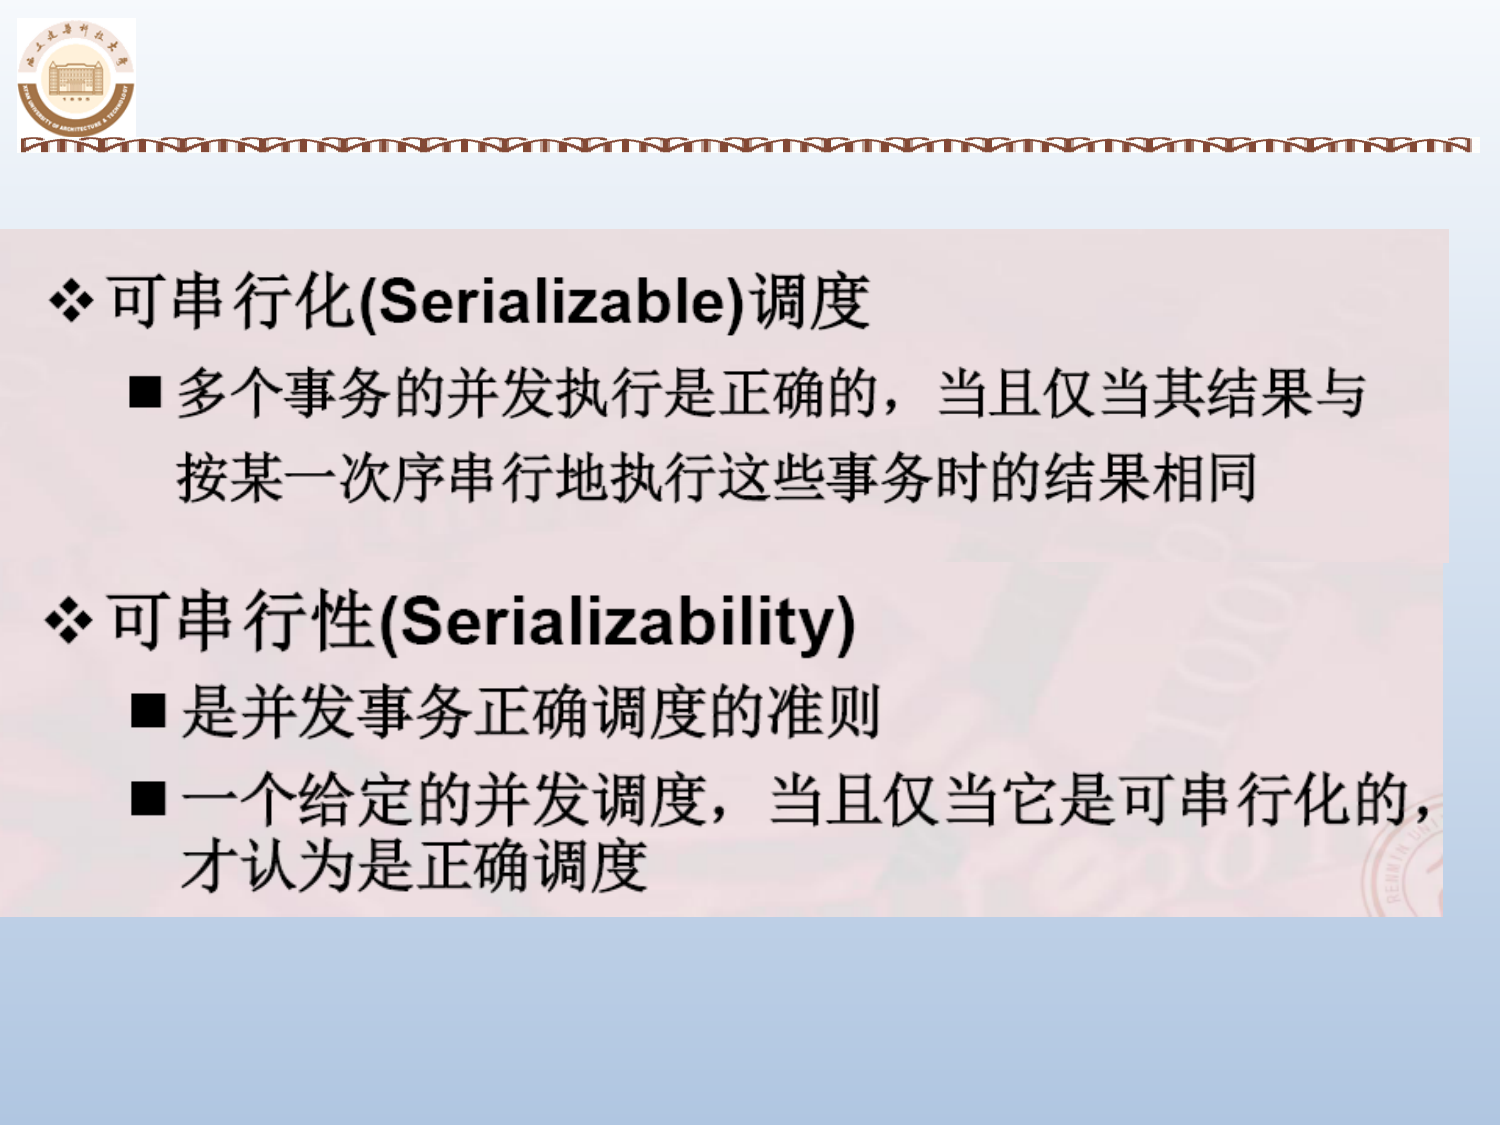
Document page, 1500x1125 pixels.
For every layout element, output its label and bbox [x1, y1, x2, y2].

picture [17, 18, 1480, 153]
picture [0, 229, 1449, 918]
